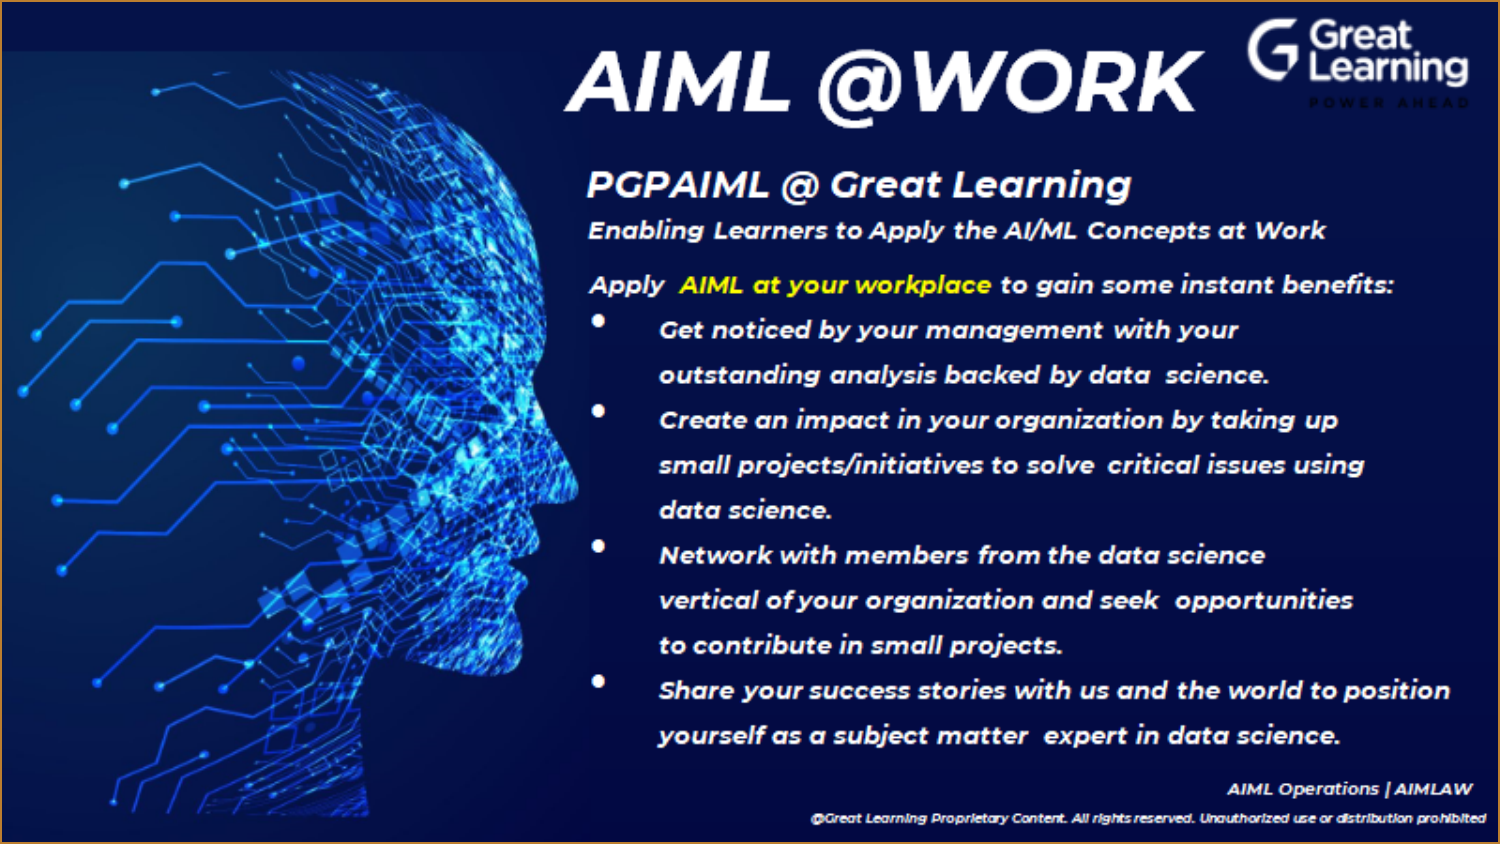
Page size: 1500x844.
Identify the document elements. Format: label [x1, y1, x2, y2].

text_box [0, 0, 1500, 844]
